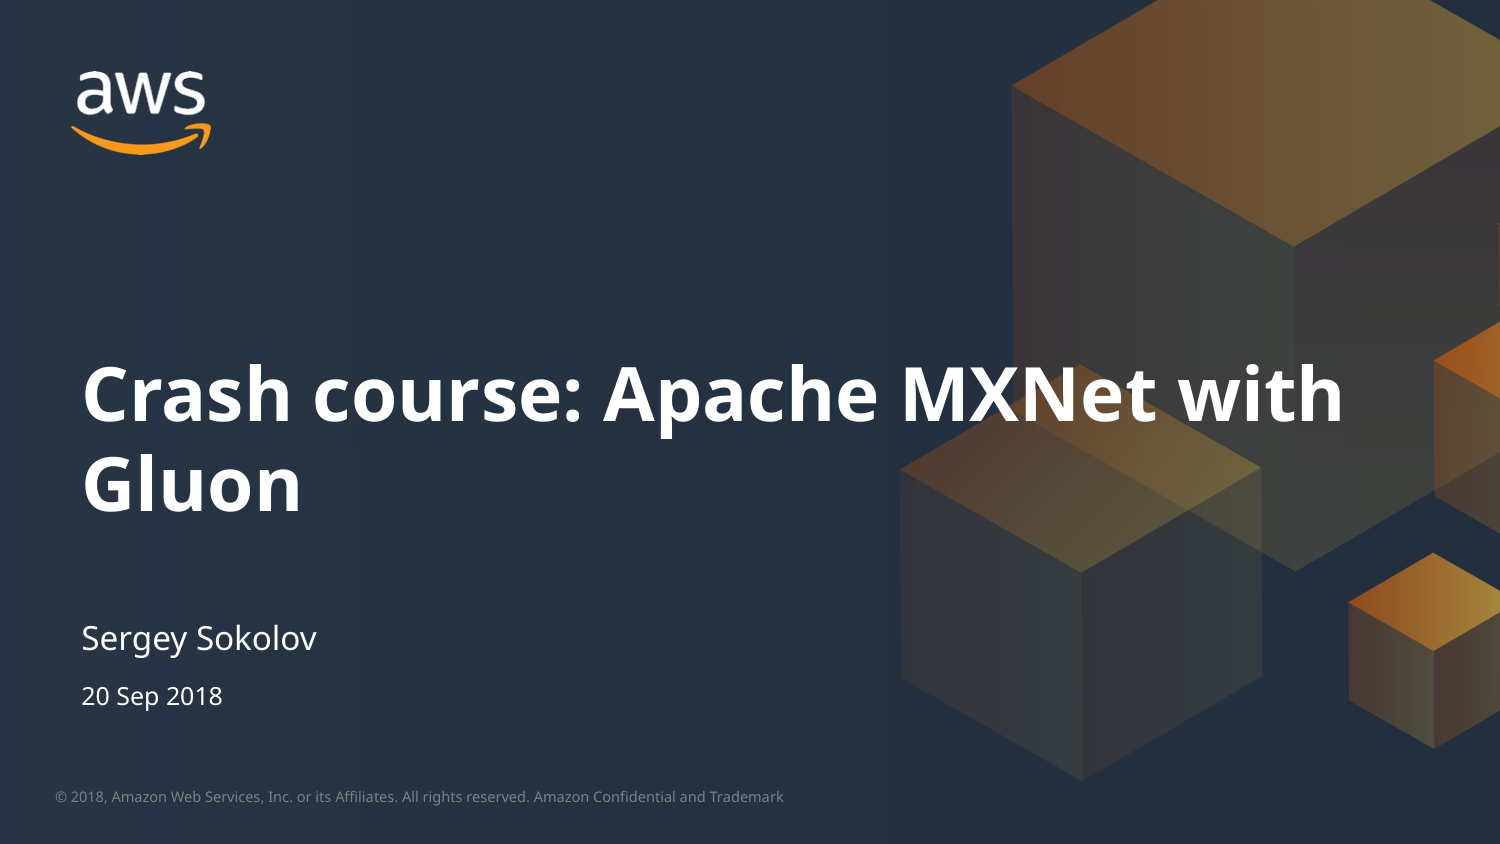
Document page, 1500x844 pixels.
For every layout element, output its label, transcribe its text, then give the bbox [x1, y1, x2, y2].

list Sergey Sokolov [66, 610, 671, 672]
list 20 Sep 2018 [66, 672, 671, 734]
list Crash course: Apache MXNet with Gluon [66, 339, 1425, 462]
picture [0, 0, 1500, 844]
